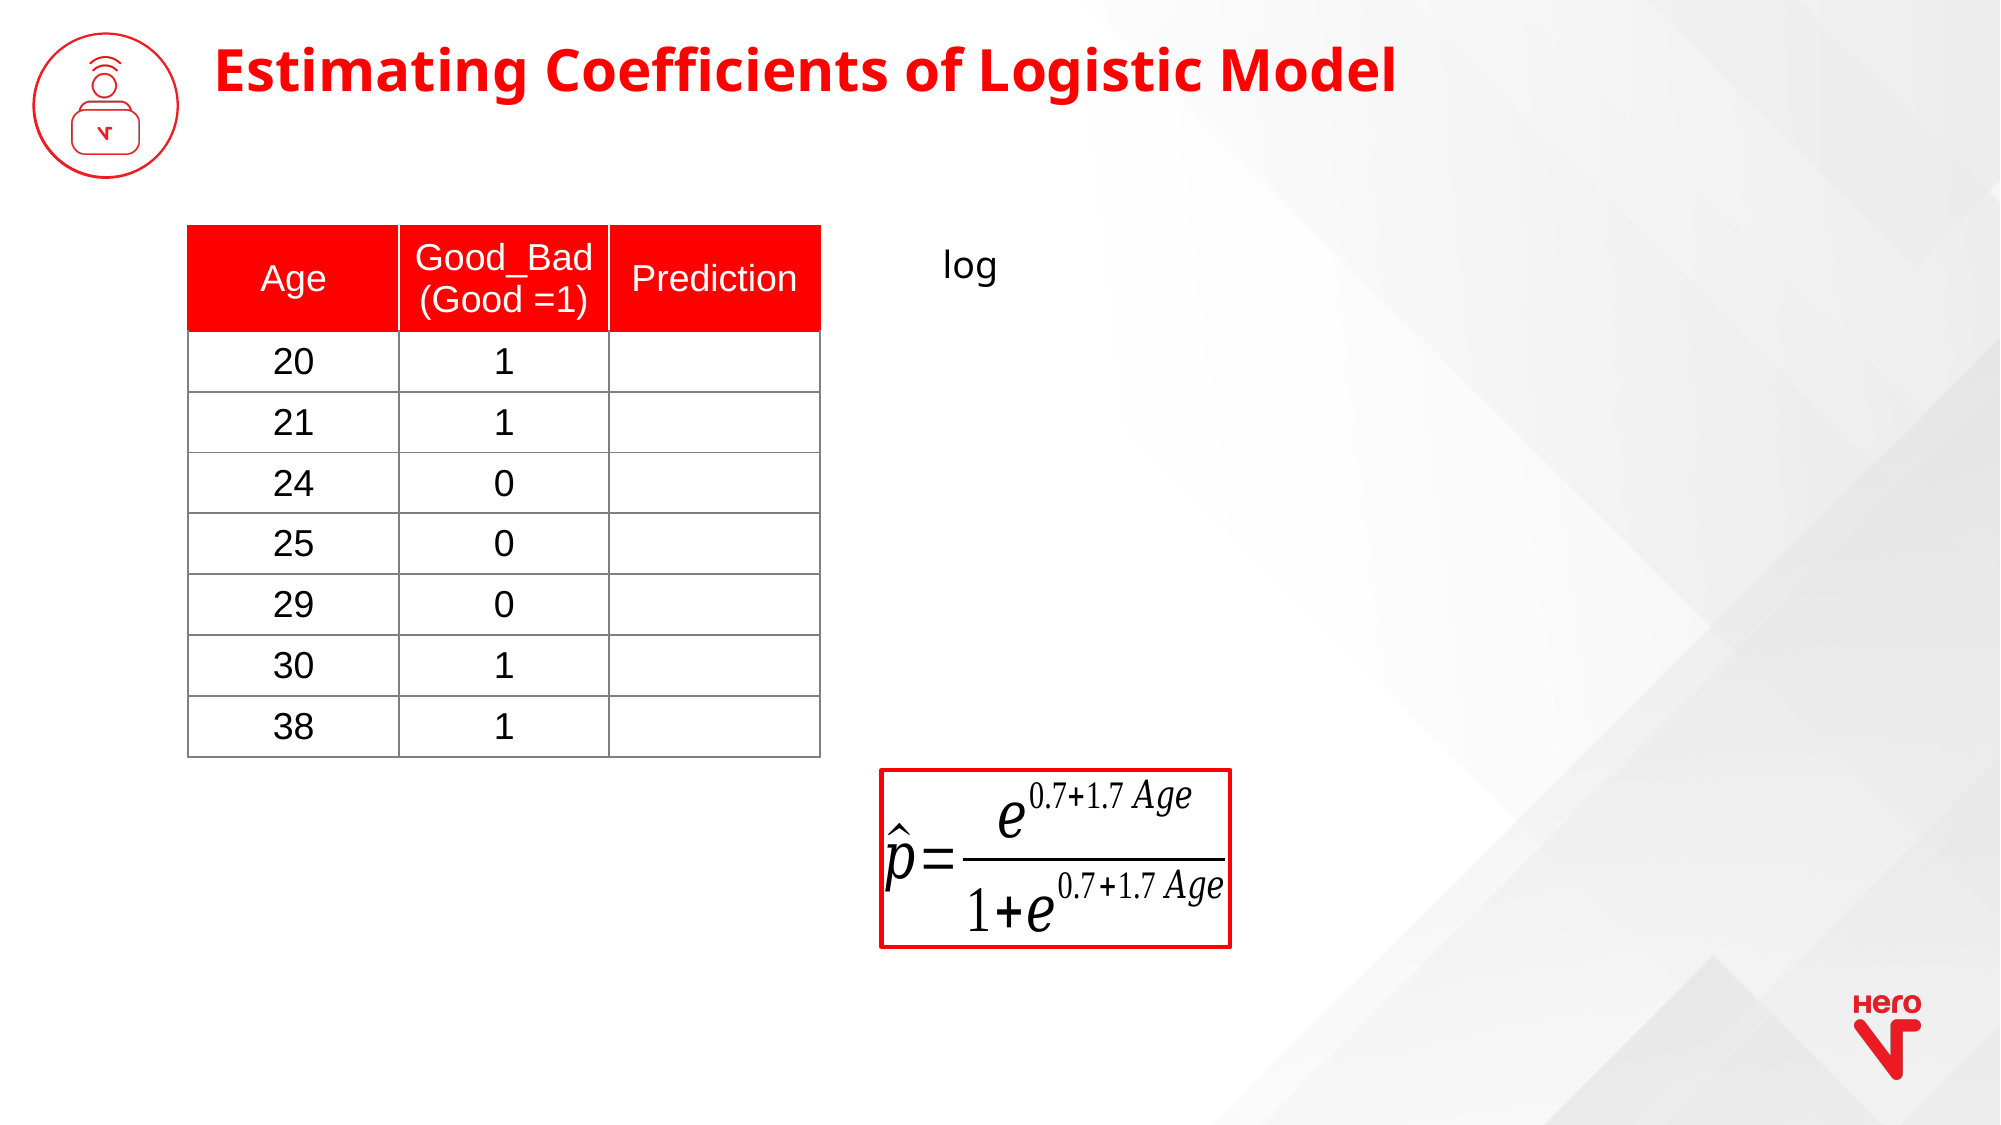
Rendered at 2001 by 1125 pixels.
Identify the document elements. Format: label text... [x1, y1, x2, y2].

table_cell 38 [189, 697, 398, 756]
picture [1854, 995, 1921, 1080]
table_cell 1 [400, 697, 608, 756]
table_cell 1 [400, 393, 608, 452]
table_header Prediction [610, 227, 819, 330]
table_cell 20 [189, 332, 398, 391]
table_cell 1 [400, 636, 608, 695]
table_header Good_Bad (Good =1) [400, 227, 608, 330]
picture [71, 56, 140, 155]
table_cell 0 [400, 453, 608, 512]
table_cell [610, 514, 819, 573]
table_cell [610, 453, 819, 512]
table_cell 21 [189, 393, 398, 452]
table_cell [610, 332, 819, 391]
table_cell 25 [189, 514, 398, 573]
table_cell 30 [189, 636, 398, 695]
table_cell [610, 636, 819, 695]
table_cell 29 [189, 575, 398, 634]
table_cell [610, 575, 819, 634]
table_header Age [189, 227, 398, 330]
table_cell [610, 393, 819, 452]
table_cell 0 [400, 575, 608, 634]
text_box Estimating Coefficients of Logistic Model [198, 18, 1877, 119]
table_cell 1 [400, 332, 608, 391]
table_cell [610, 697, 819, 756]
table_cell 0 [400, 514, 608, 573]
text_box Interpreting Logistic Regression Coefficients [67, 0, 2000, 1125]
table_cell 24 [189, 453, 398, 512]
